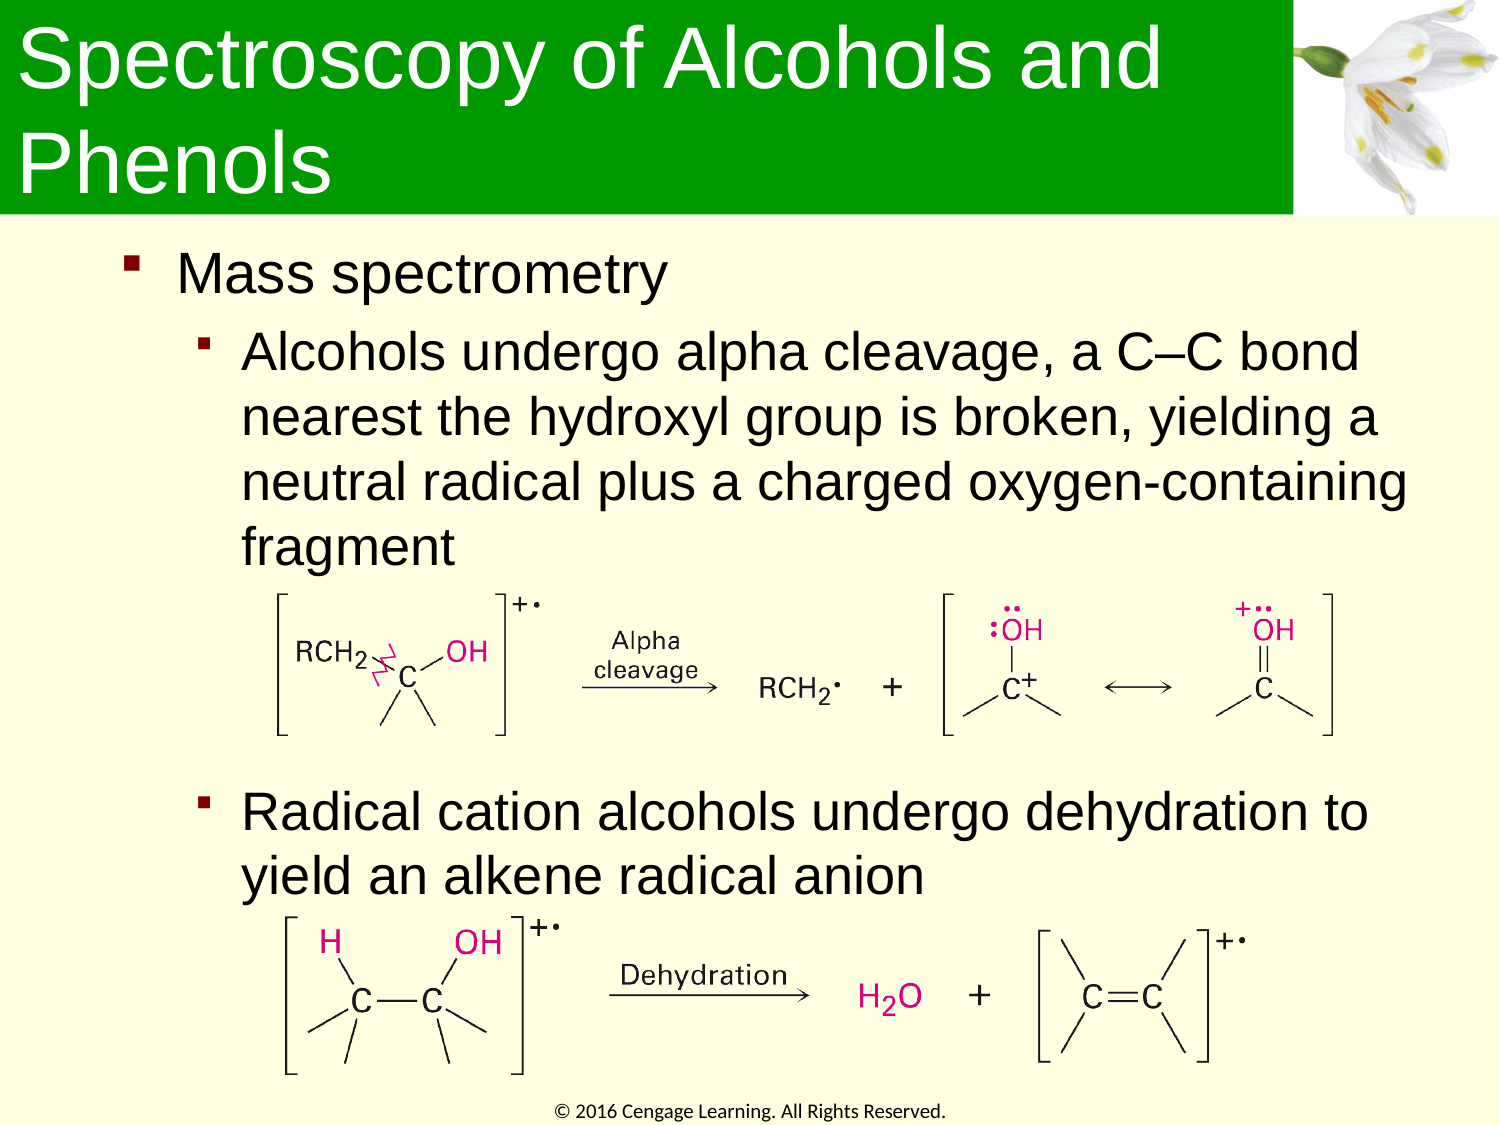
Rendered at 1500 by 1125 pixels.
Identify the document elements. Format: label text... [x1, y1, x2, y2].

picture [277, 587, 1333, 736]
title Spectroscopy of Alcohols and Phenols [0, 0, 1288, 213]
picture [284, 907, 1245, 1076]
picture [1293, 0, 1500, 215]
list Mass spectrometry Alcohols undergo alpha cleavage, a C–C bond nearest the hydroxyl group is broken, yielding a neutral radical plus a charged oxygen-containing fragment Radical cation alcohols undergo dehydration to yield an alkene radical anion [103, 227, 1450, 1065]
